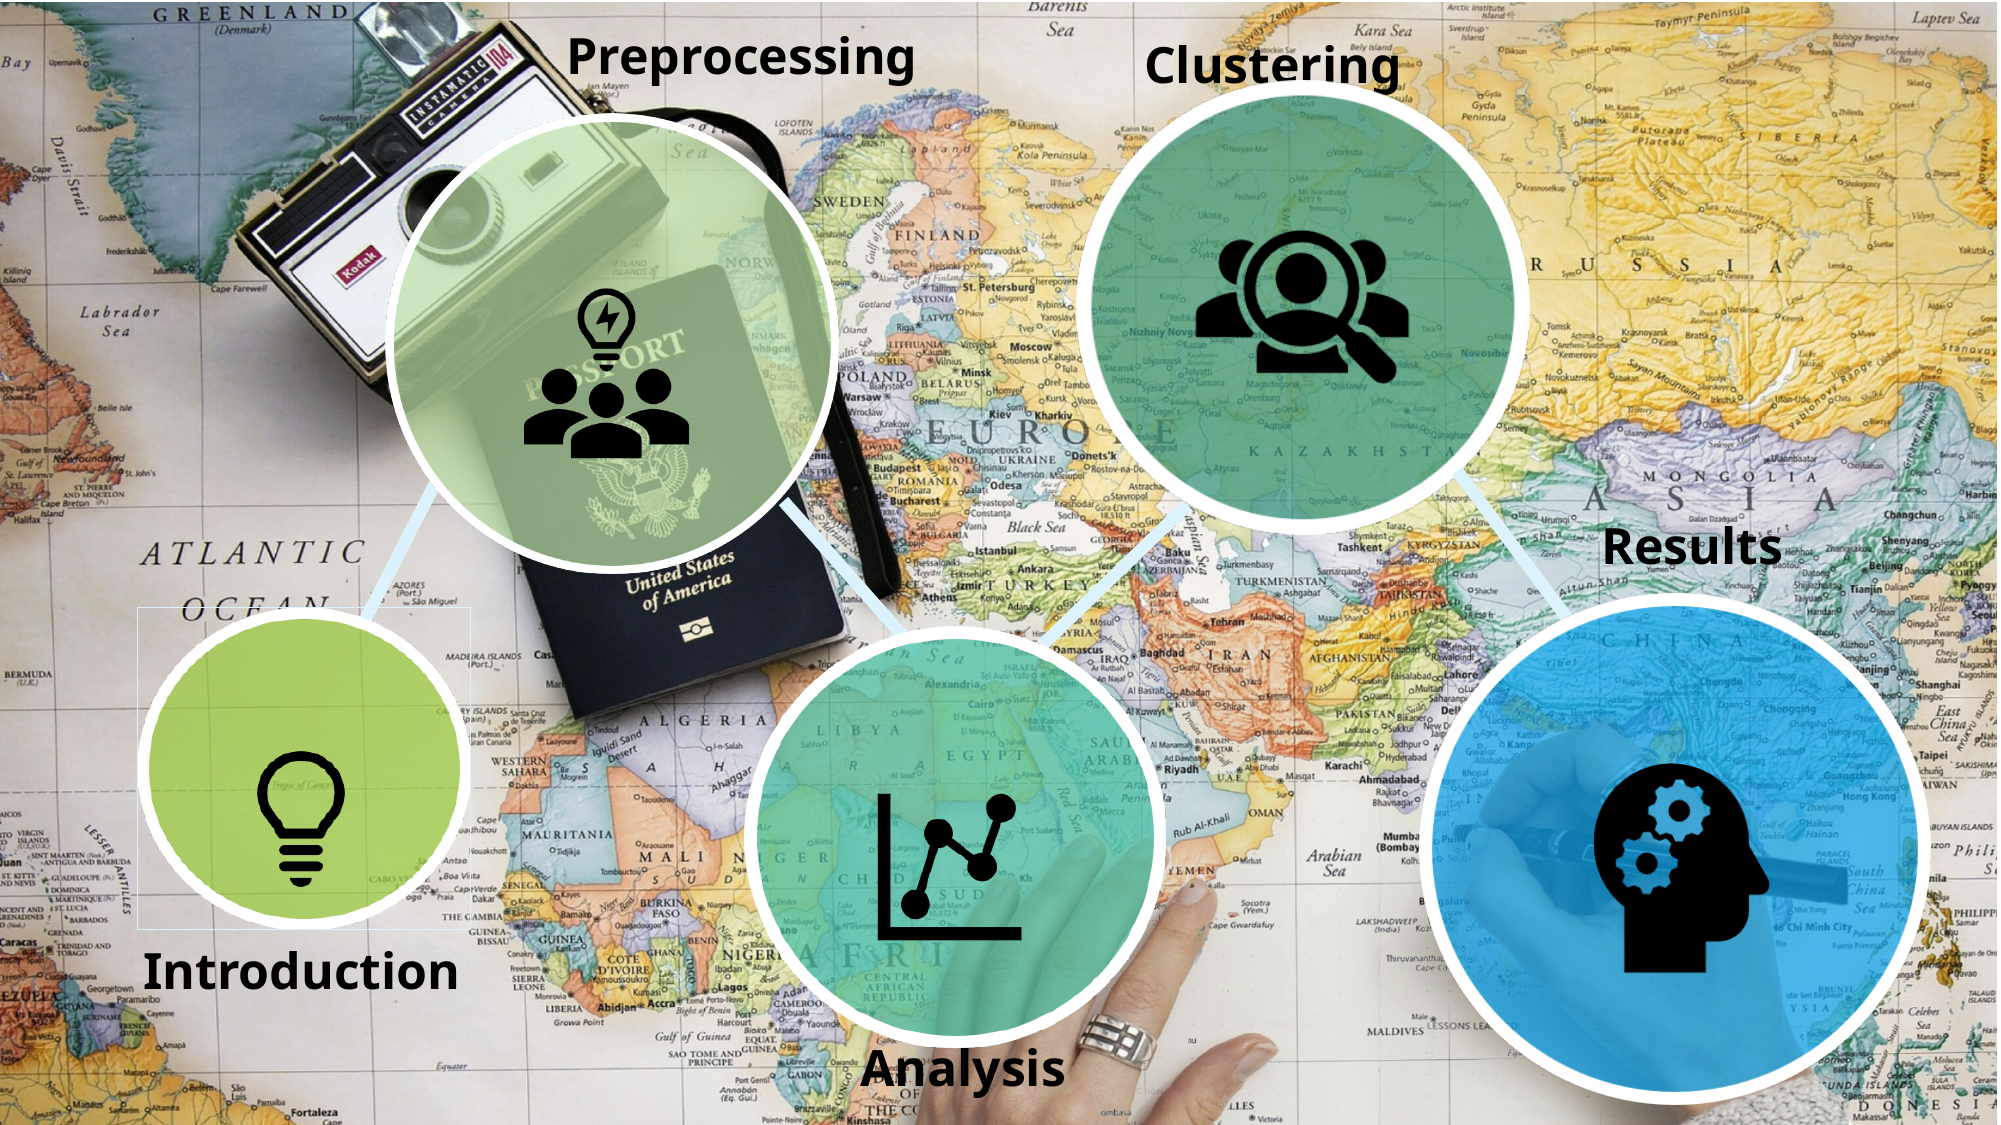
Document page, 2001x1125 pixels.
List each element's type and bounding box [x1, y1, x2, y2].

text_box [363, 484, 435, 623]
text_box [783, 500, 919, 654]
text_box [1035, 504, 1188, 653]
text_box [1457, 470, 1571, 623]
picture [0, 2, 1997, 1125]
